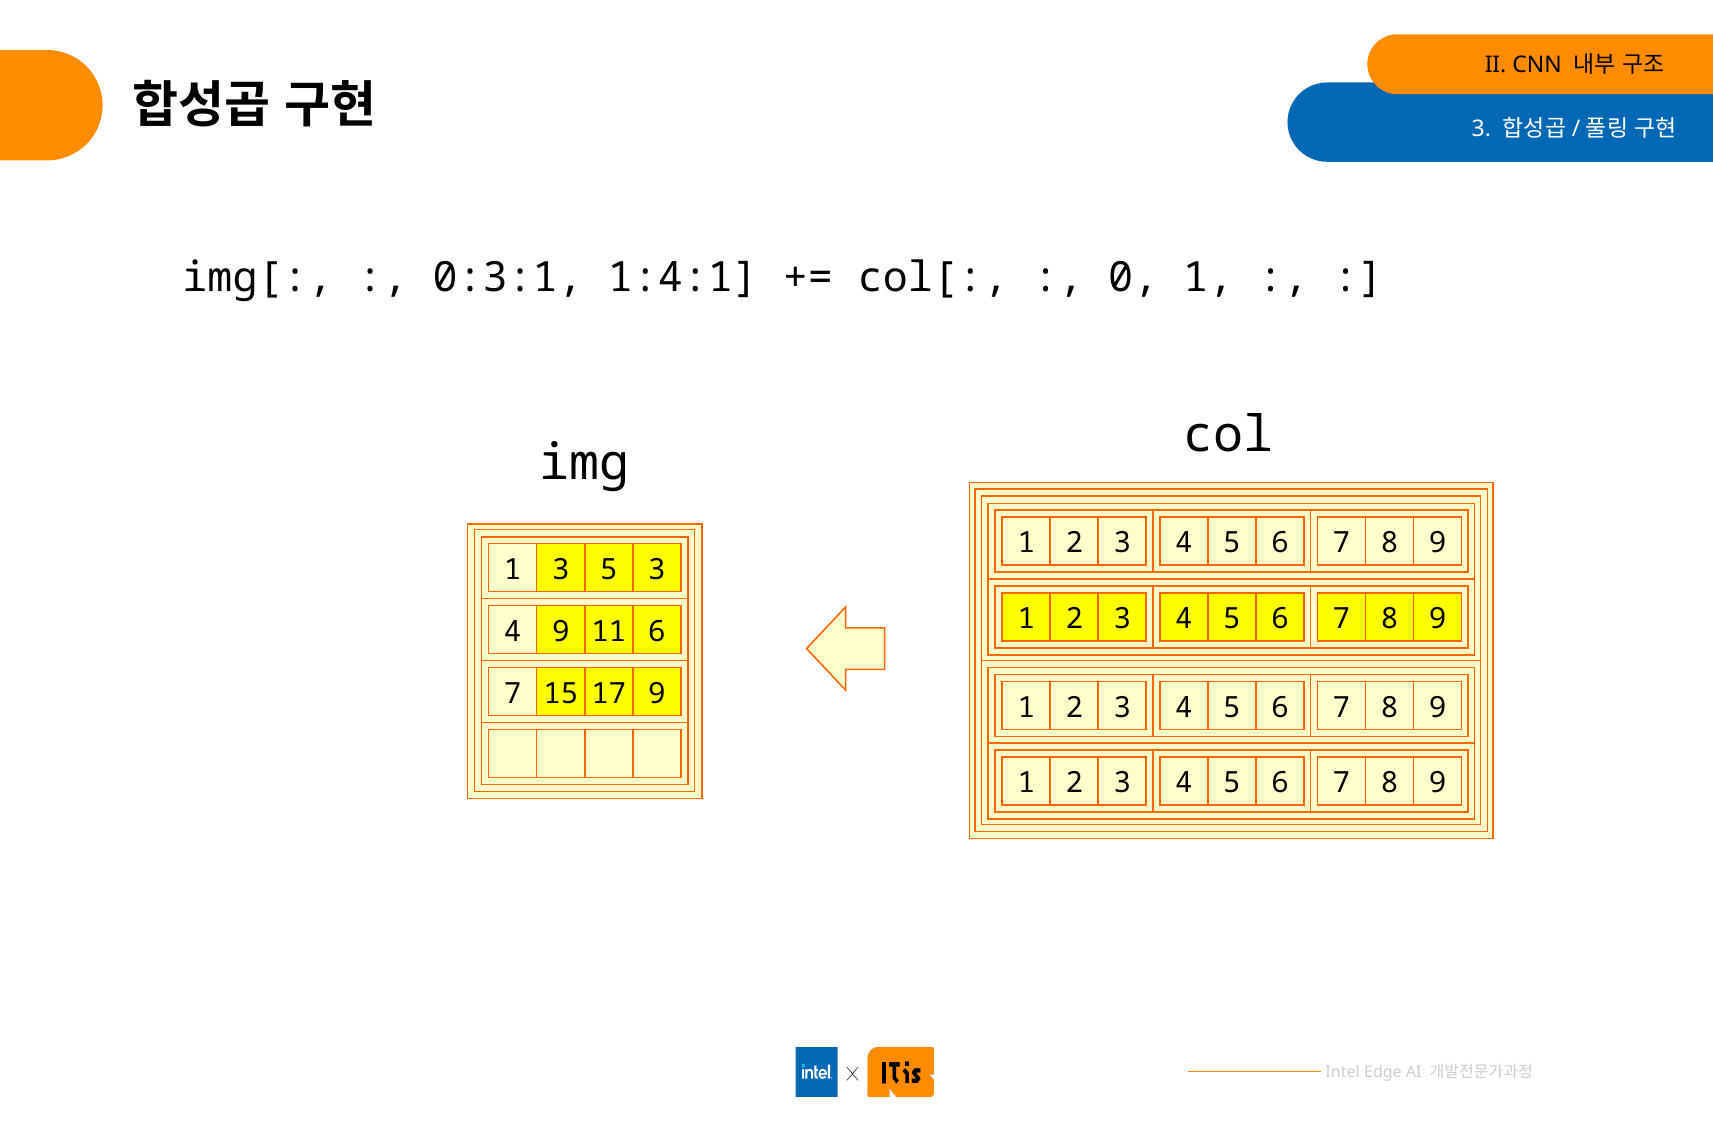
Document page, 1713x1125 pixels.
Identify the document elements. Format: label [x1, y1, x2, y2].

text_box [167, 242, 1398, 307]
text_box [805, 604, 886, 693]
title [117, 51, 1167, 162]
text_box [1456, 42, 1680, 85]
text_box [524, 422, 645, 498]
text_box [1444, 106, 1693, 149]
text_box [968, 481, 1494, 840]
text_box [11, 13, 778, 80]
text_box [467, 523, 703, 800]
text_box [1169, 393, 1289, 469]
